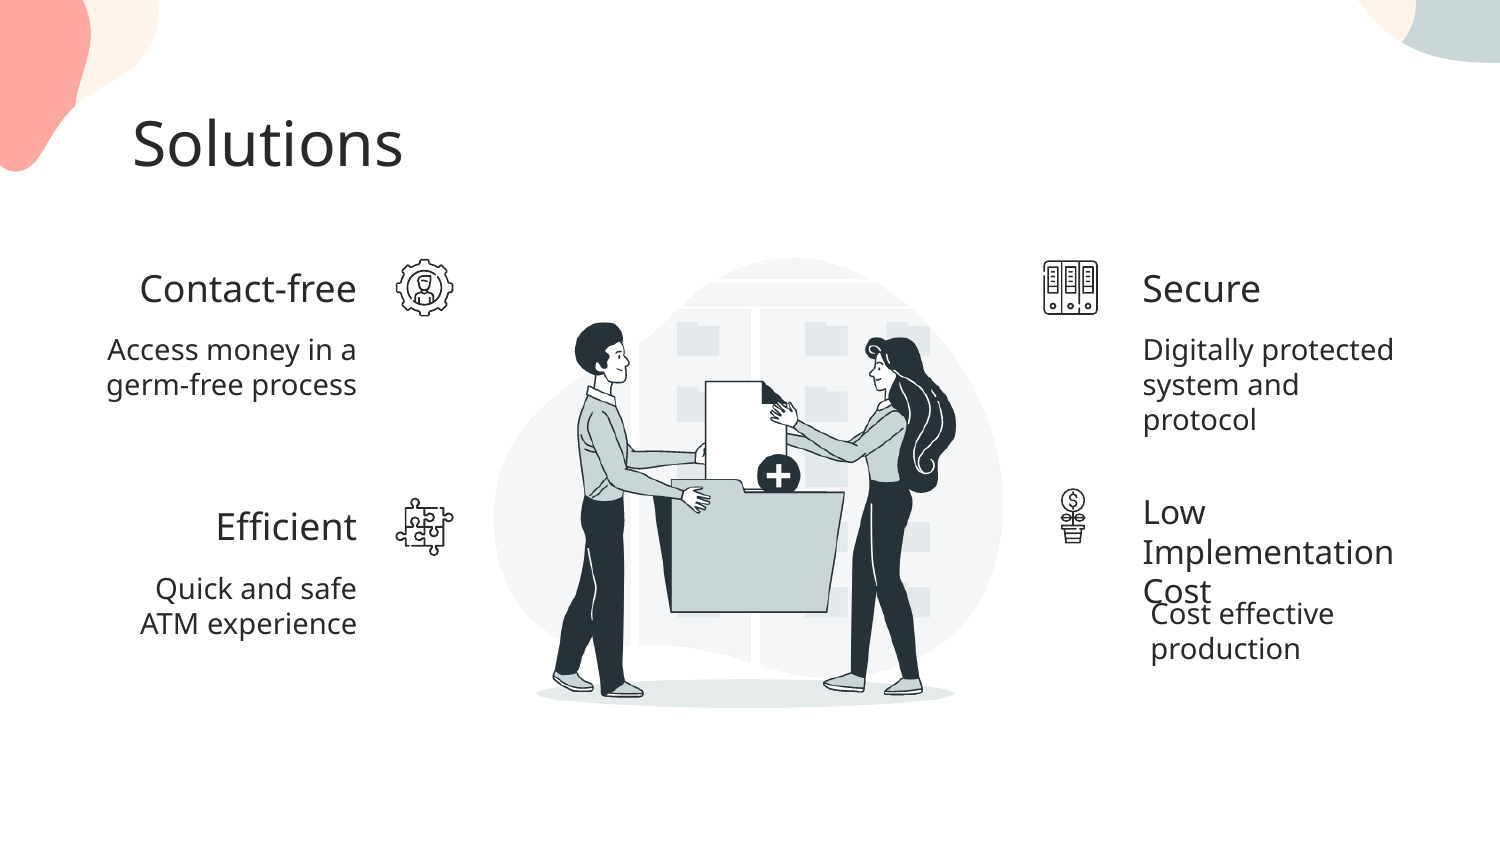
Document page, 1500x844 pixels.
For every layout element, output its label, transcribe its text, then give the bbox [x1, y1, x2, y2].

subtitle Cost effective production [1135, 580, 1483, 673]
title Solutions [117, 88, 750, 179]
picture [487, 219, 1007, 723]
subtitle Efficient [118, 488, 373, 553]
subtitle Digitally protected system and protocol [1127, 316, 1429, 409]
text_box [395, 258, 454, 317]
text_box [1043, 260, 1099, 316]
subtitle Quick and safe ATM experience [118, 555, 373, 648]
text_box [395, 497, 454, 557]
subtitle Secure [1127, 249, 1383, 315]
subtitle Access money in a germ-free process [36, 316, 373, 409]
subtitle Contact-free [117, 249, 373, 315]
subtitle Low Implementation Cost [1127, 475, 1475, 581]
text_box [1060, 488, 1086, 544]
